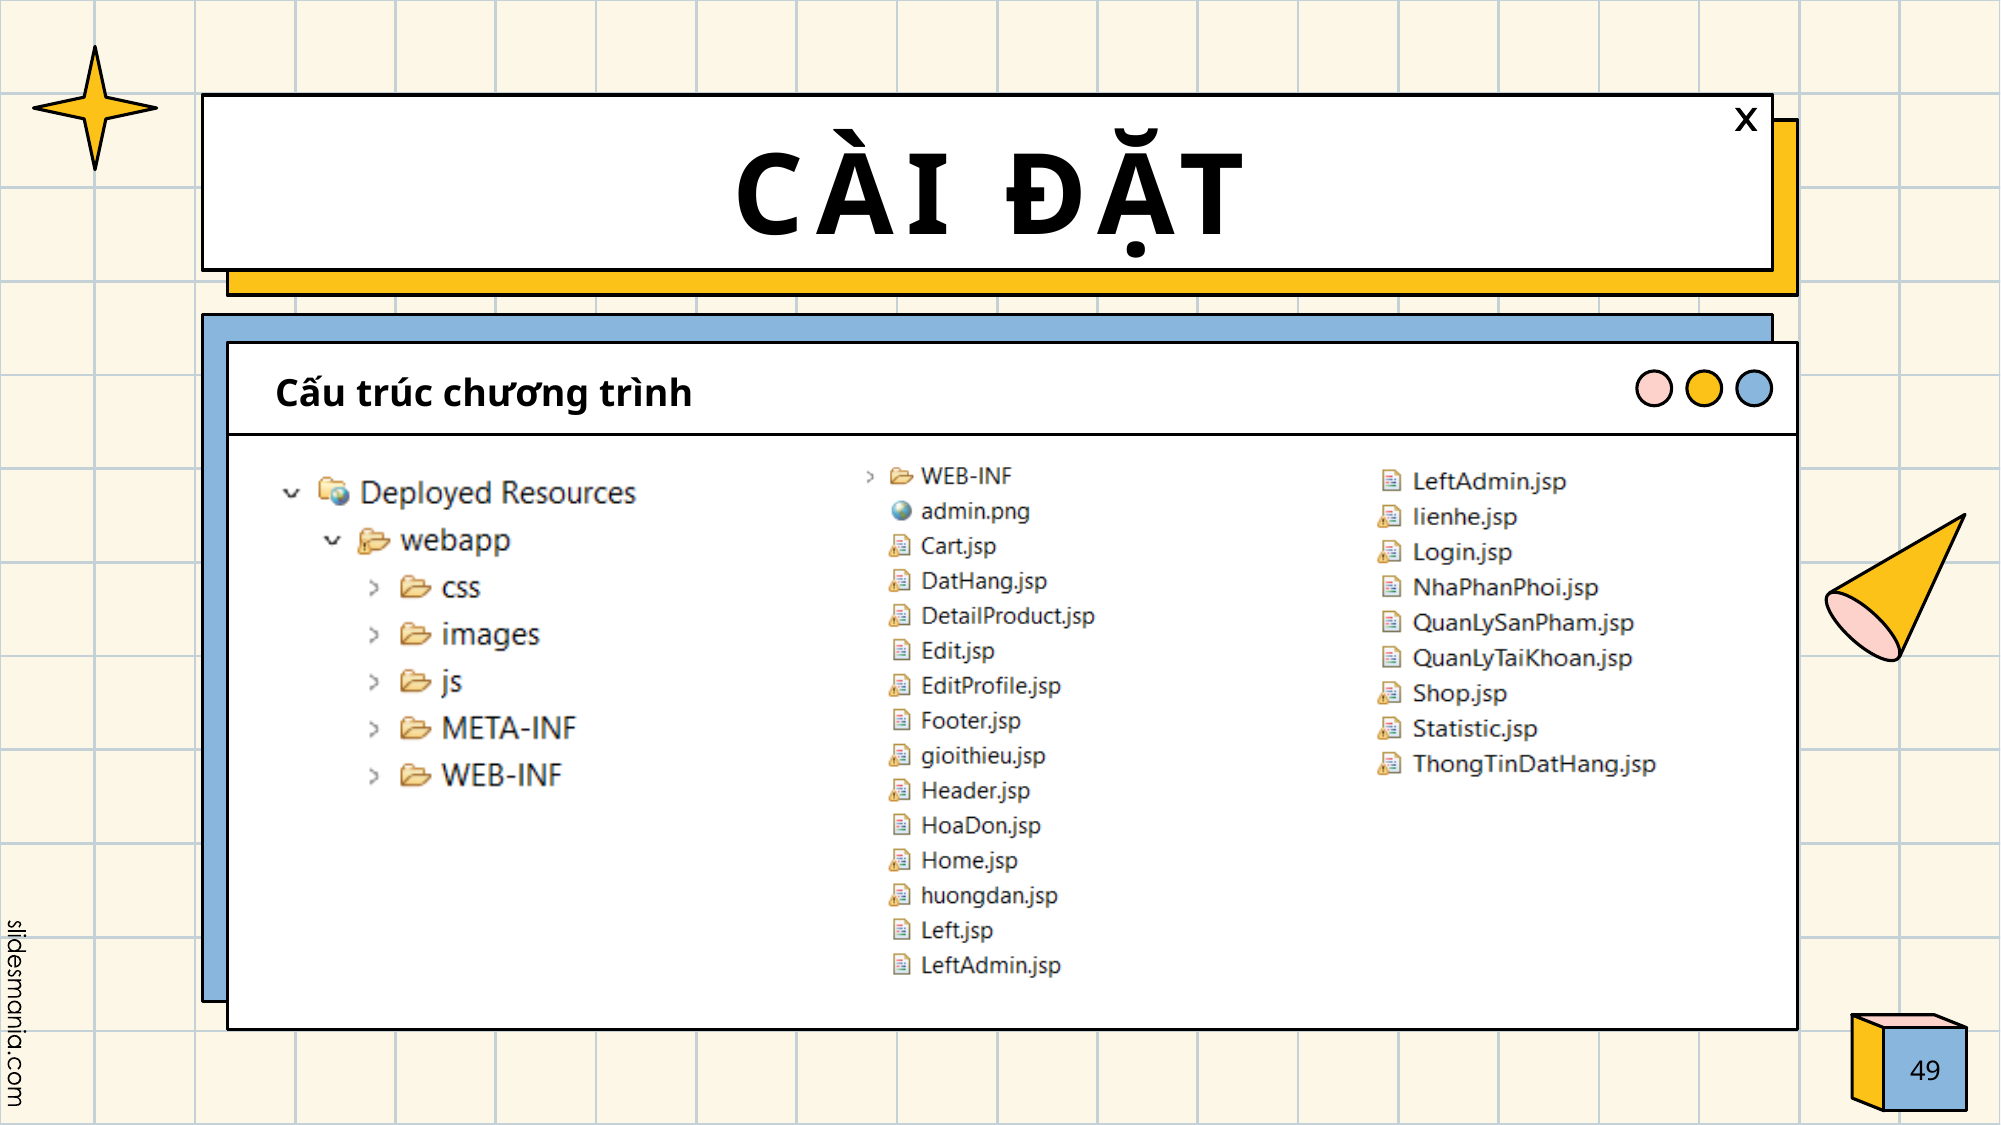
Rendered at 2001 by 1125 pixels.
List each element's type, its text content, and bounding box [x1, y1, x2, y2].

picture [270, 462, 1701, 981]
slide_number 49 [1865, 1028, 1986, 1115]
title CÀI ĐẶT [203, 126, 1775, 252]
text_box Cấu trúc chương trình [260, 361, 709, 421]
